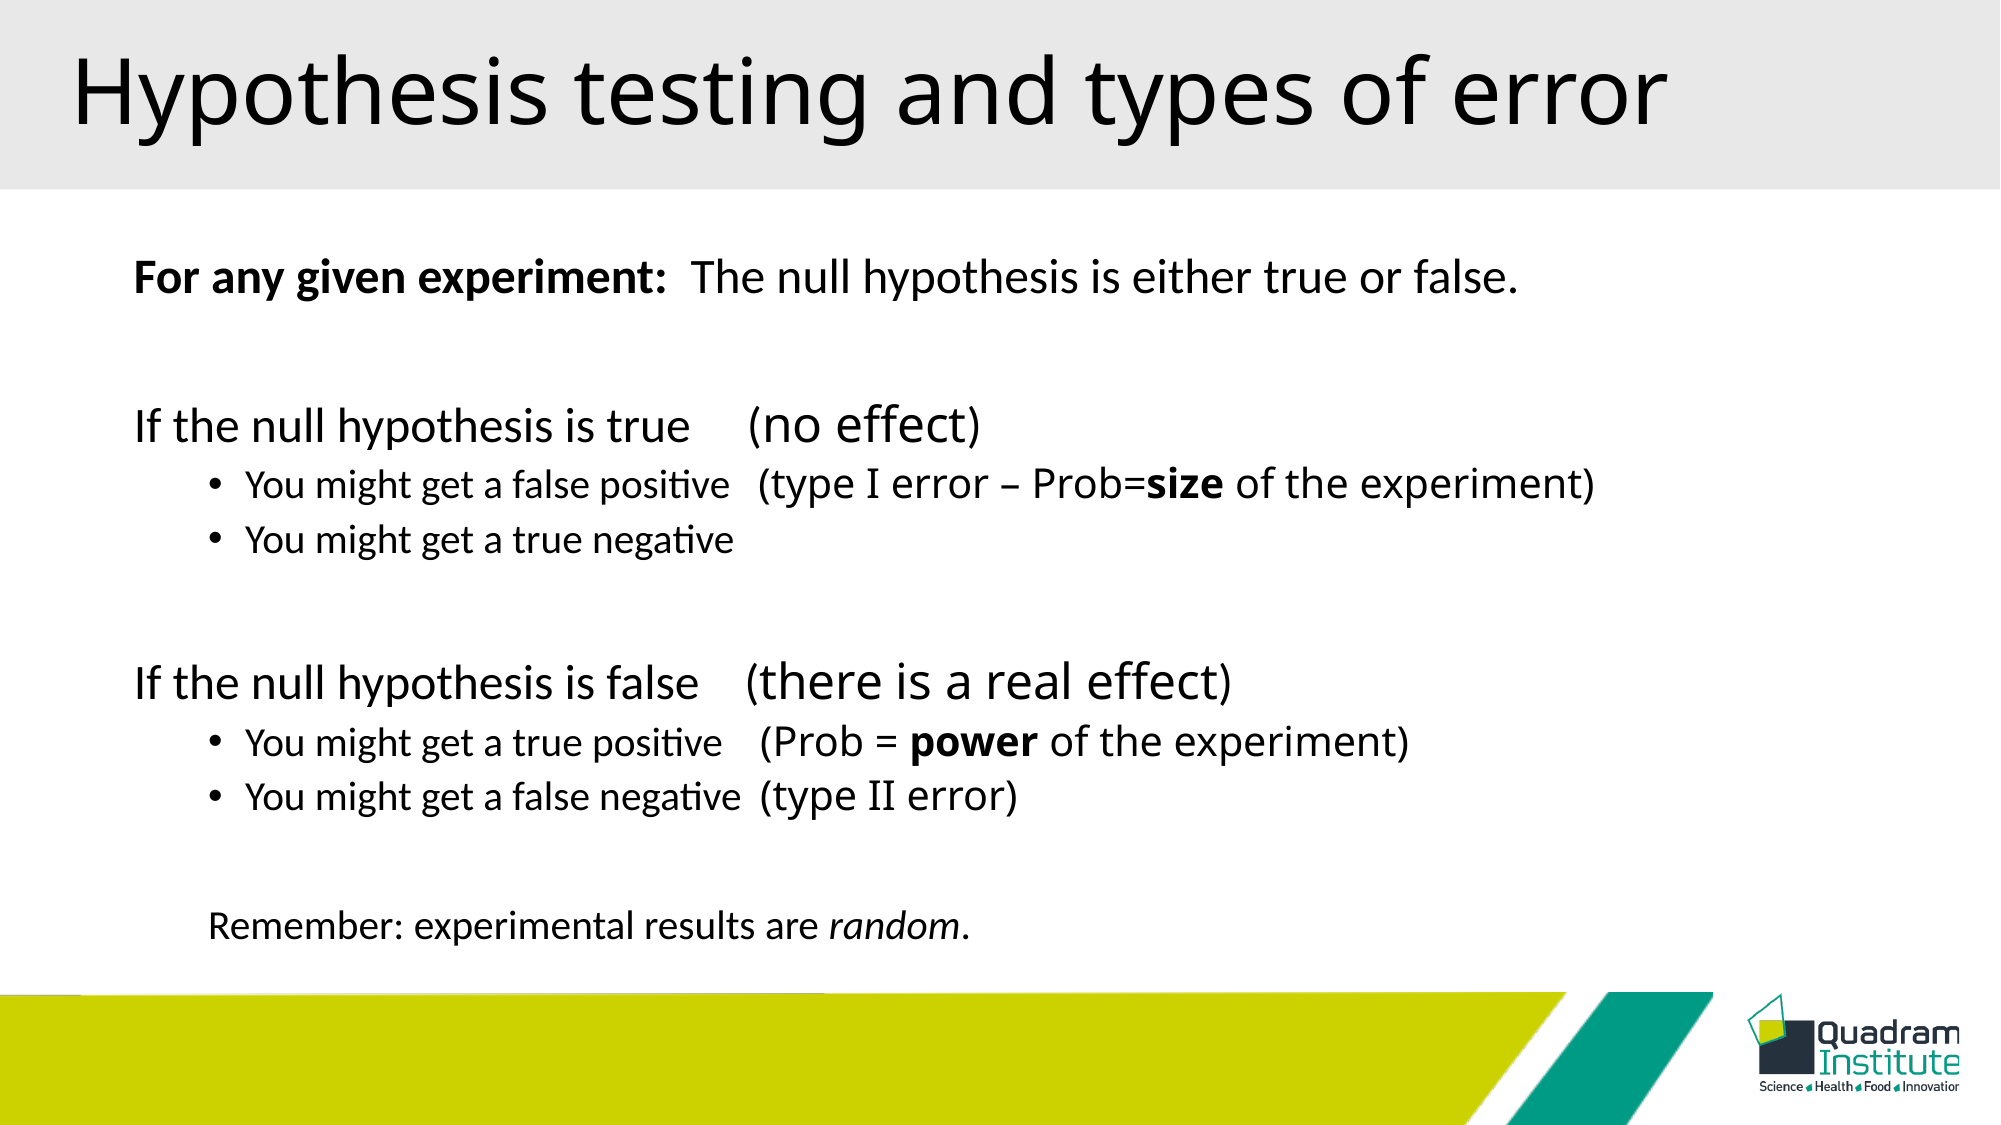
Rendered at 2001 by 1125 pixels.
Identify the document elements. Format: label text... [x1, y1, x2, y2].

list For any given experiment: The null hypothesis is either true or false. If the null hypothesis is true (no effect) You might get a false positive (type I error – Prob=size of the experiment) You might get a true negative If the null hypothesis is false (there is a real effect) You might get a true positive (Prob = power of the experiment) You might get a false negative (type II error) Remember: experimental results are random. [118, 243, 1844, 958]
title Hypothesis testing and types of error [0, 0, 2000, 190]
